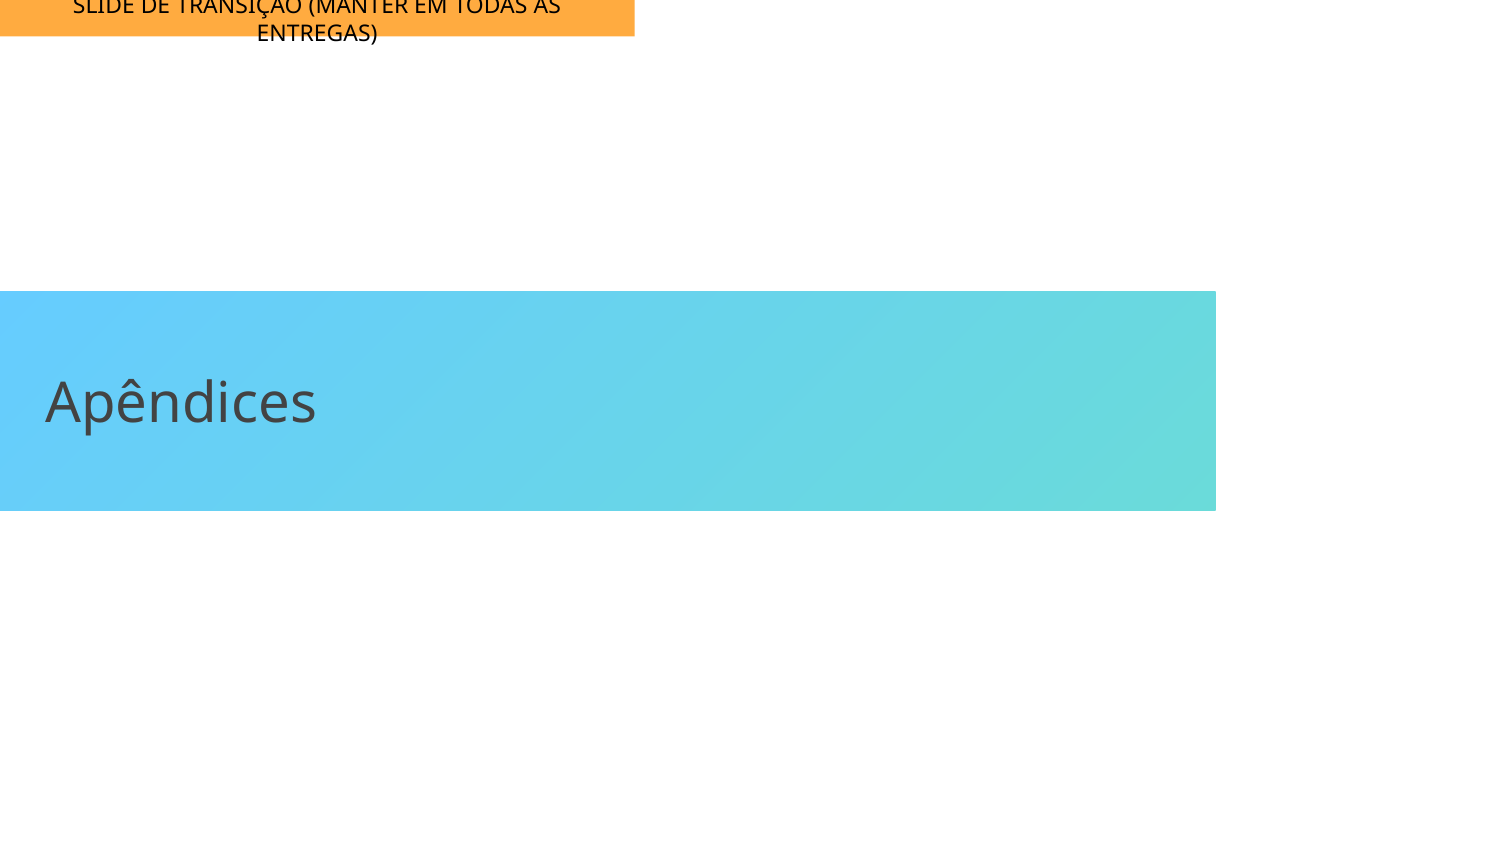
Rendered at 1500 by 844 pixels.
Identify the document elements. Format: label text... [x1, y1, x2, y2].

text_box [0, 291, 1216, 511]
text_box Apêndices [34, 361, 1171, 441]
text_box SLIDE DE TRANSIÇÃO (MANTER EM TODAS AS ENTREGAS) [0, 0, 635, 37]
